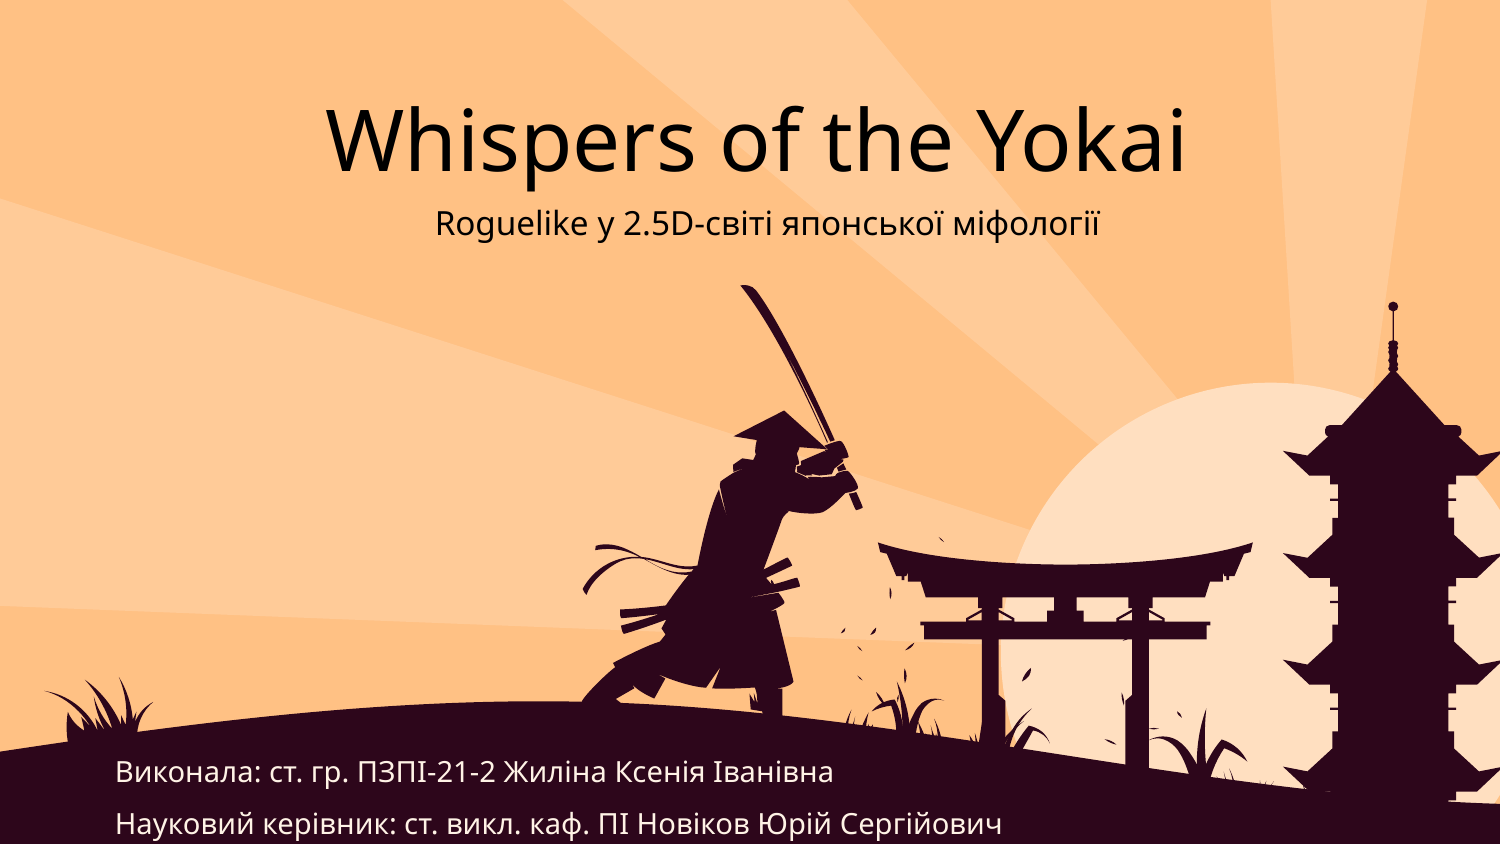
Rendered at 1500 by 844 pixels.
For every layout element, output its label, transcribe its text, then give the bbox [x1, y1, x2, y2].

title Whispers of the Yokai [90, 88, 1424, 188]
text_box Виконала: ст. гр. ПЗПІ-21-2 Жиліна Ксенія Іванівна Науковий керівник: ст. викл. каф. ПІ Новіков Юрій Сергійович [78, 720, 1215, 844]
subtitle Roguelike у 2.5D-світі японської міфології [310, 187, 1204, 240]
